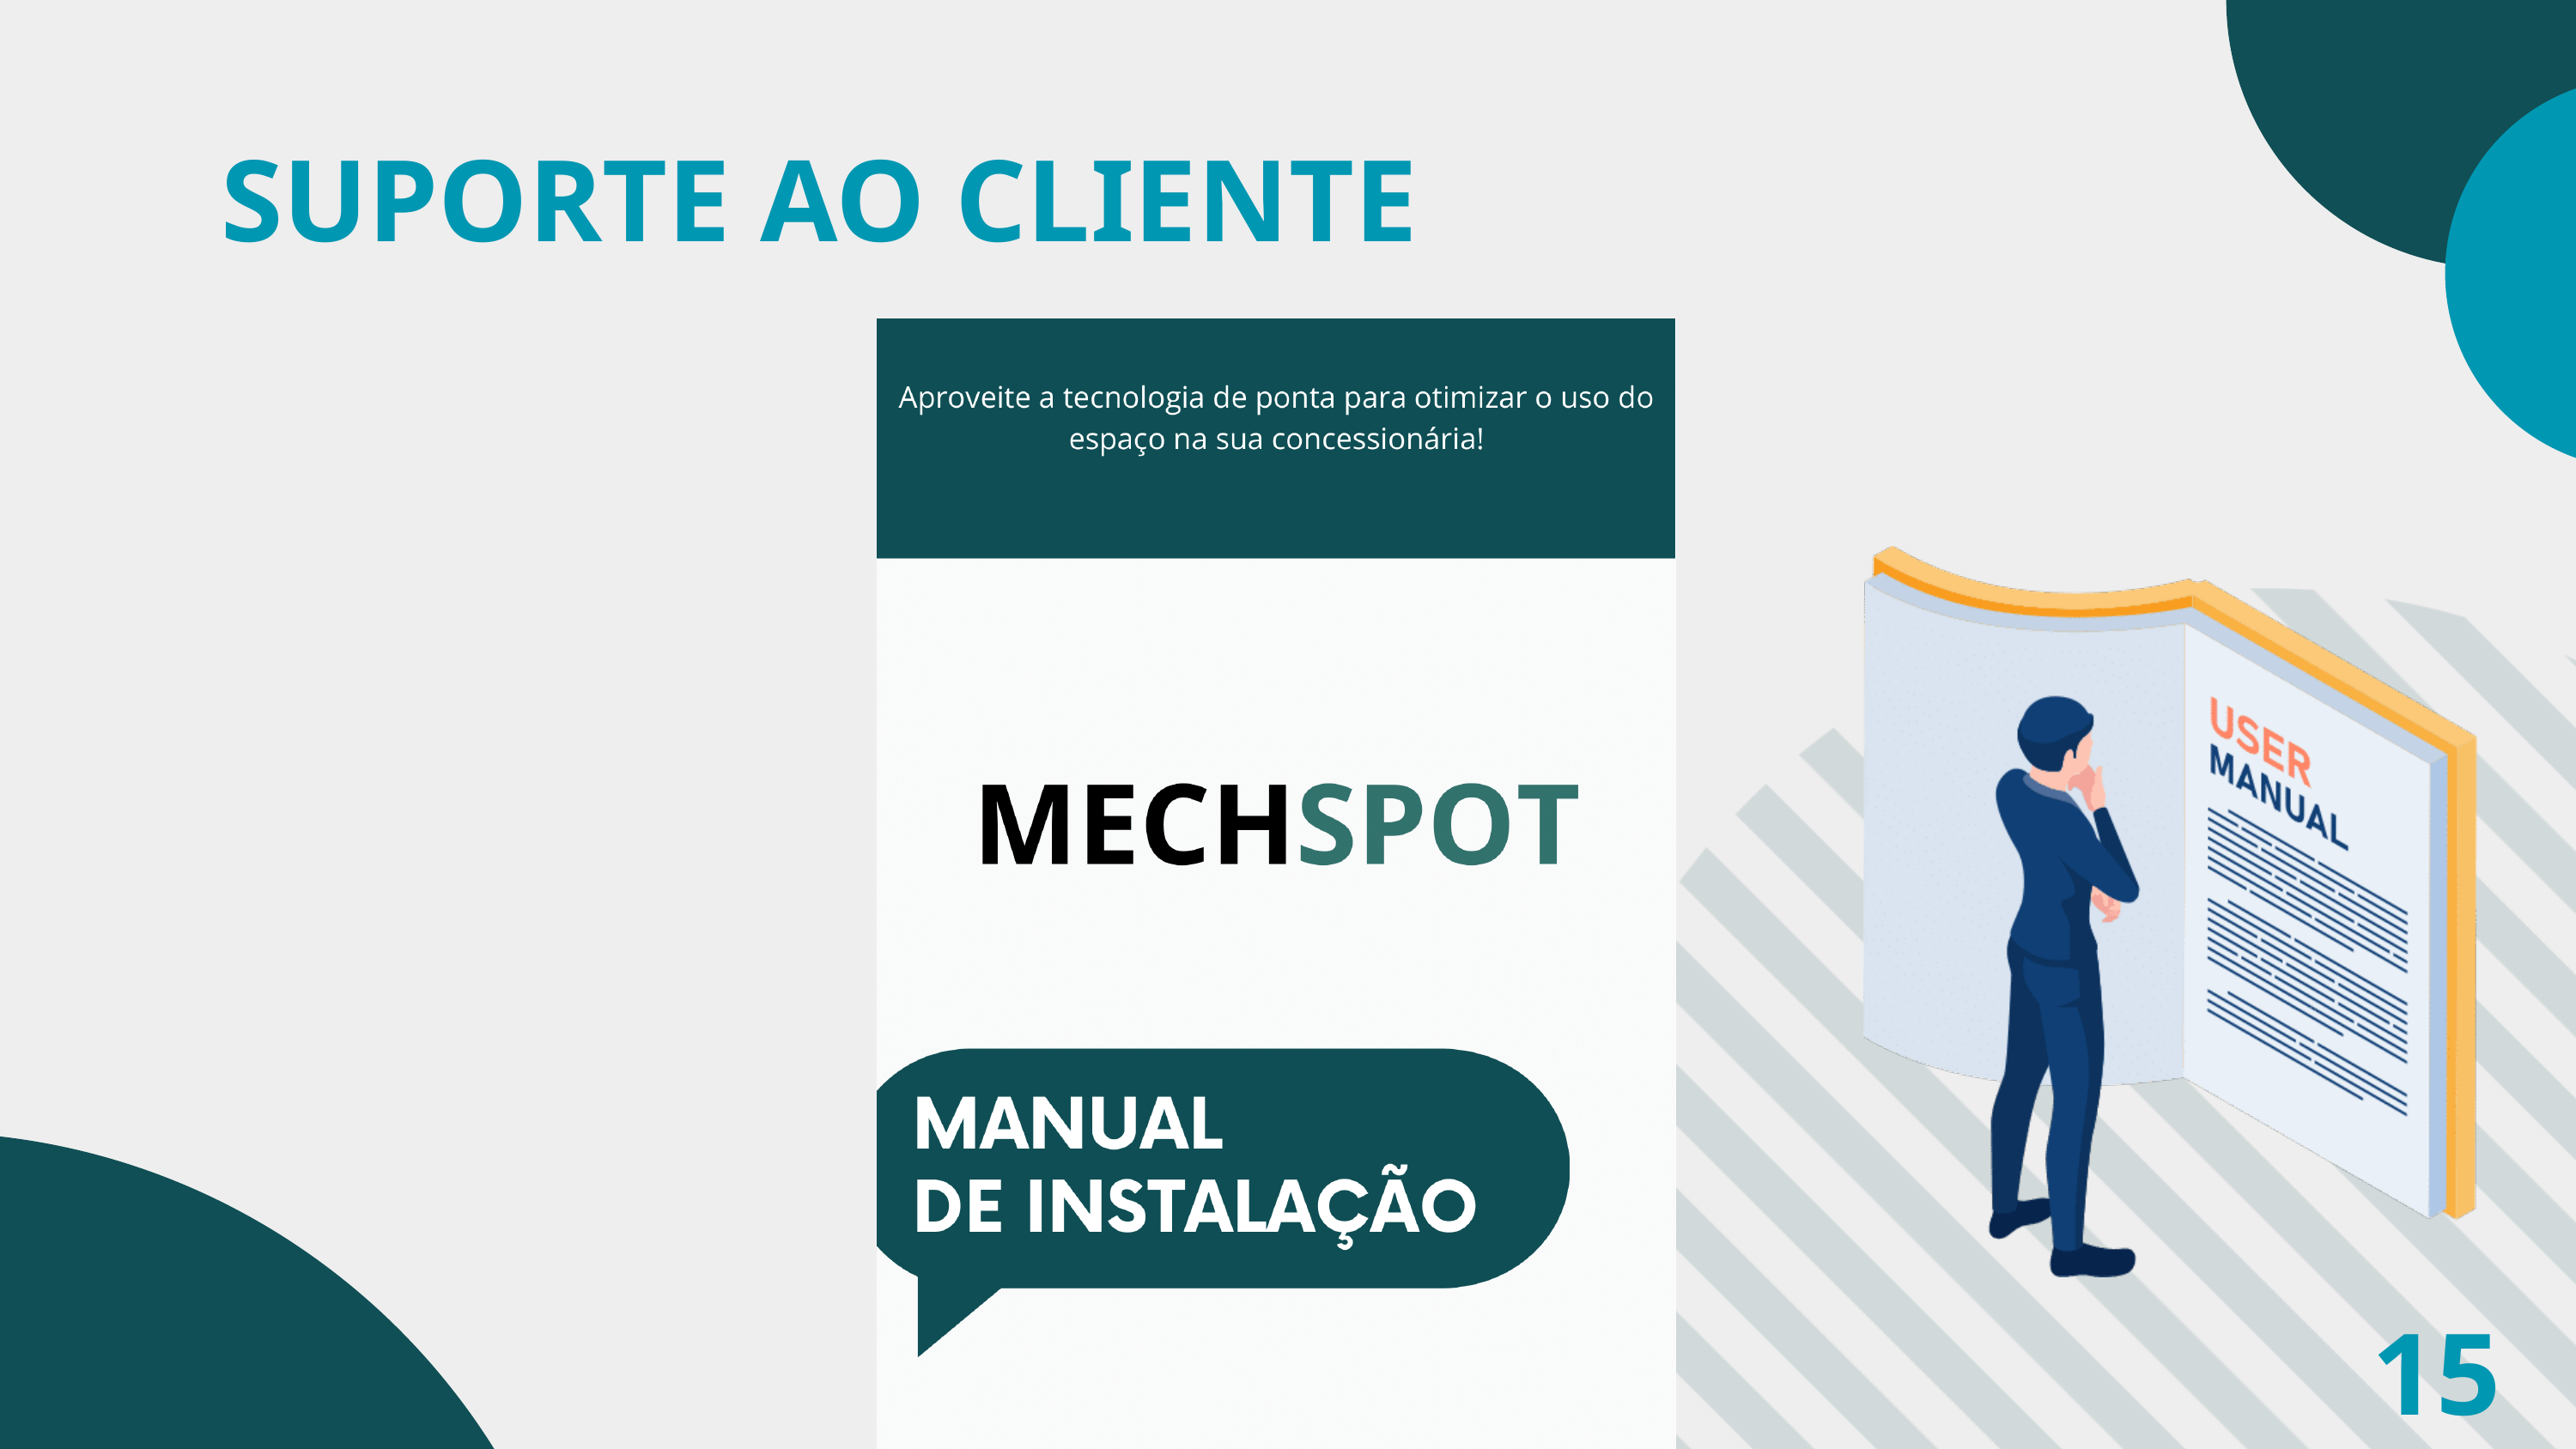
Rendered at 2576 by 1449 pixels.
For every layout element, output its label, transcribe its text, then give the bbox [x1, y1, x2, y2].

picture [877, 318, 1677, 1449]
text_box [2226, 0, 2576, 269]
text_box SUPORTE AO CLIENTE [221, 129, 1527, 265]
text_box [2445, 76, 2576, 470]
picture [1863, 546, 2477, 1278]
text_box [1681, 588, 2576, 1449]
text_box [0, 1131, 597, 1449]
text_box 15 [2372, 1302, 2533, 1438]
